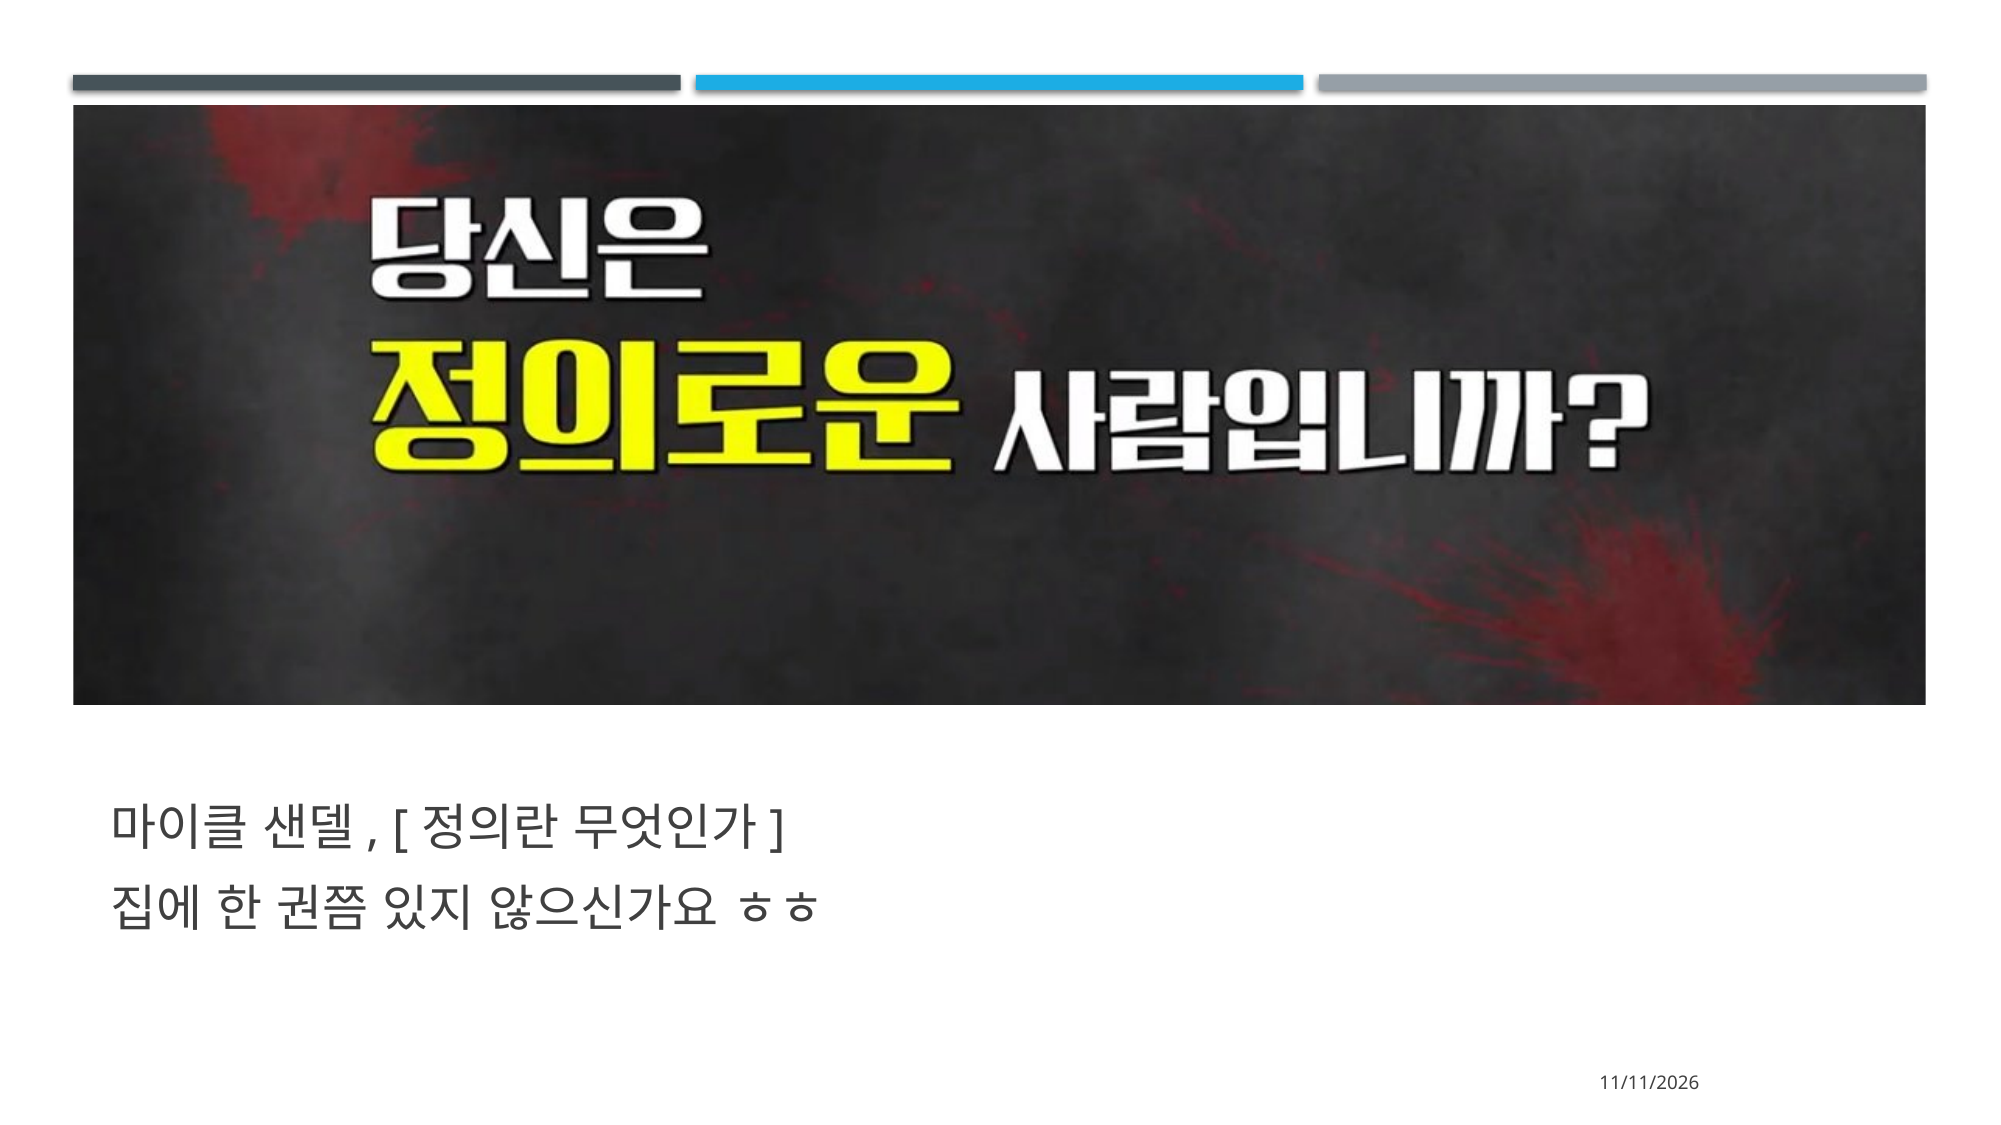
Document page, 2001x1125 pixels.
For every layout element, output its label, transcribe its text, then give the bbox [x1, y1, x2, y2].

list 집에 한 권쯤 있지 않으신가요 ㅎㅎ [95, 862, 1905, 1027]
picture [72, 104, 1927, 705]
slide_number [1247, 1053, 1715, 1114]
title 마이클 샌델, [정의란 무엇인가] [95, 769, 1905, 862]
